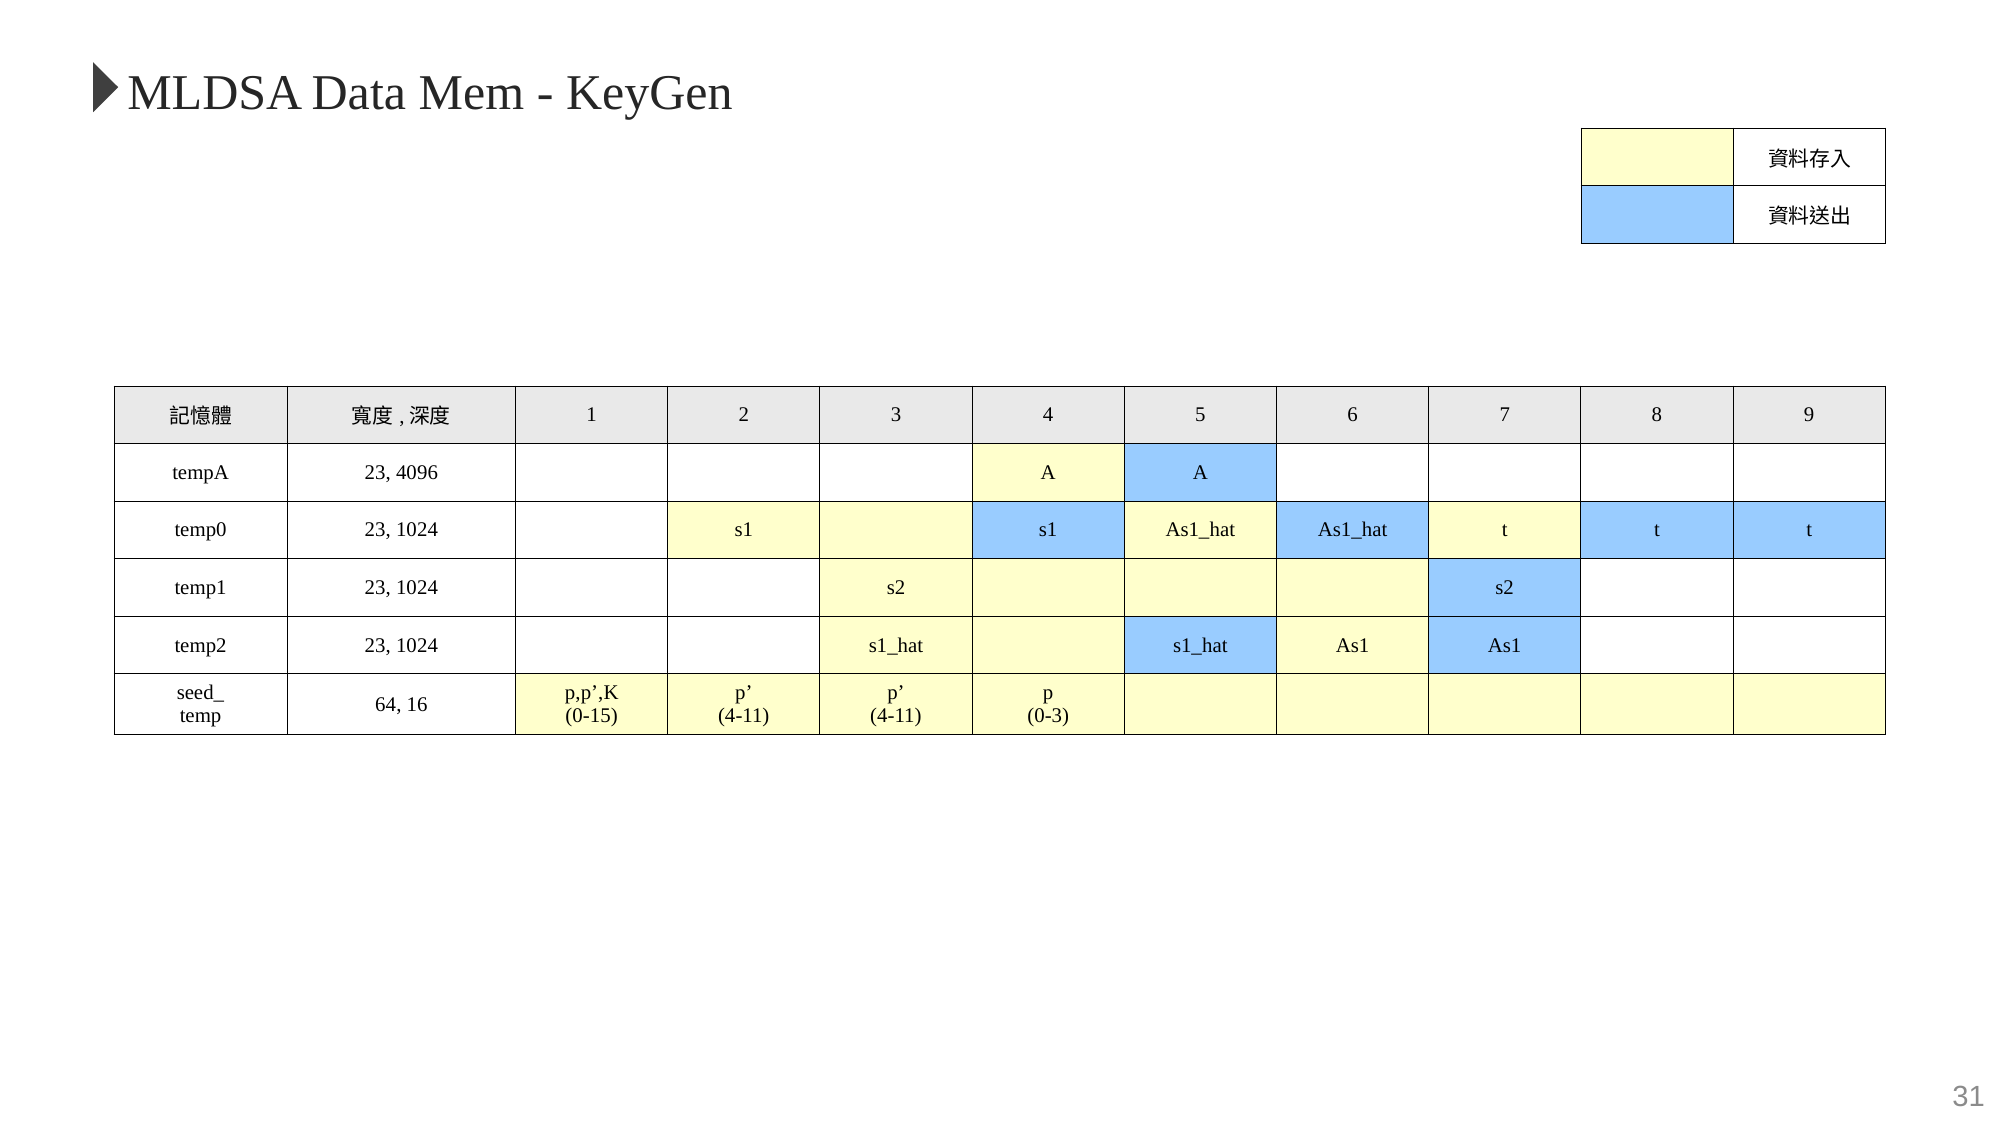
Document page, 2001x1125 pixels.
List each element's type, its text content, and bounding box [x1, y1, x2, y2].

table_cell t [1429, 502, 1580, 558]
table_cell [973, 617, 1124, 673]
table_cell s1 [668, 502, 819, 558]
table_header 3 [820, 387, 972, 443]
table_cell 23, 4096 [288, 444, 515, 501]
table_header [1582, 129, 1733, 185]
table_cell 23, 1024 [288, 559, 515, 616]
table_cell [1582, 186, 1733, 243]
table_cell p’ (4-11) [668, 674, 819, 734]
table_header 7 [1429, 387, 1580, 443]
table_header 資料存入 [1734, 129, 1885, 185]
table_cell As1 [1277, 617, 1428, 673]
table_cell s2 [820, 559, 972, 616]
table_cell seed_ temp [115, 674, 287, 734]
table_header 2 [668, 387, 819, 443]
table_cell s2 [1429, 559, 1580, 616]
table_cell s1_hat [1125, 617, 1276, 673]
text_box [93, 52, 751, 129]
table_cell [1734, 674, 1885, 734]
table_cell As1_hat [1125, 502, 1276, 558]
table_cell [668, 617, 819, 673]
table_cell [1429, 444, 1580, 501]
table_cell [1581, 674, 1733, 734]
table_cell p’ (4-11) [820, 674, 972, 734]
table_header 記憶體 [115, 387, 287, 443]
table_cell [1125, 559, 1276, 616]
table_cell s1 [973, 502, 1124, 558]
table_cell 23, 1024 [288, 502, 515, 558]
table_cell [668, 559, 819, 616]
table_cell [1581, 559, 1733, 616]
table_cell 64, 16 [288, 674, 515, 734]
table_cell t [1734, 502, 1885, 558]
table_cell [820, 502, 972, 558]
table_cell temp2 [115, 617, 287, 673]
table_cell As1_hat [1277, 502, 1428, 558]
table_cell temp0 [115, 502, 287, 558]
table_cell 23, 1024 [288, 617, 515, 673]
table_cell 資料送出 [1734, 186, 1885, 243]
table_cell [1581, 444, 1733, 501]
table_cell [1734, 617, 1885, 673]
table_cell [973, 559, 1124, 616]
table_cell A [973, 444, 1124, 501]
table_header 1 [516, 387, 667, 443]
table_cell [516, 444, 667, 501]
table_cell temp1 [115, 559, 287, 616]
table_cell [1581, 617, 1733, 673]
table_header 9 [1734, 387, 1885, 443]
table_cell [516, 617, 667, 673]
table_cell [516, 559, 667, 616]
table_cell A [1125, 444, 1276, 501]
table_cell [1734, 559, 1885, 616]
table_header 5 [1125, 387, 1276, 443]
table_cell [668, 444, 819, 501]
table_cell p,p’,K (0-15) [516, 674, 667, 734]
table_cell p (0-3) [973, 674, 1124, 734]
table_header 8 [1581, 387, 1733, 443]
table_header 寬度,深度 [288, 387, 515, 443]
table_cell As1 [1429, 617, 1580, 673]
table_cell t [1581, 502, 1733, 558]
table_cell [1277, 674, 1428, 734]
table_cell tempA [115, 444, 287, 501]
table_cell [516, 502, 667, 558]
table_header 4 [973, 387, 1124, 443]
table_cell [1277, 444, 1428, 501]
table_cell [1277, 559, 1428, 616]
table_cell [1734, 444, 1885, 501]
table_cell [820, 444, 972, 501]
table_cell [1125, 674, 1276, 734]
table_header 6 [1277, 387, 1428, 443]
slide_number 31 [1550, 1065, 2000, 1125]
table_cell s1_hat [820, 617, 972, 673]
table_cell [1429, 674, 1580, 734]
